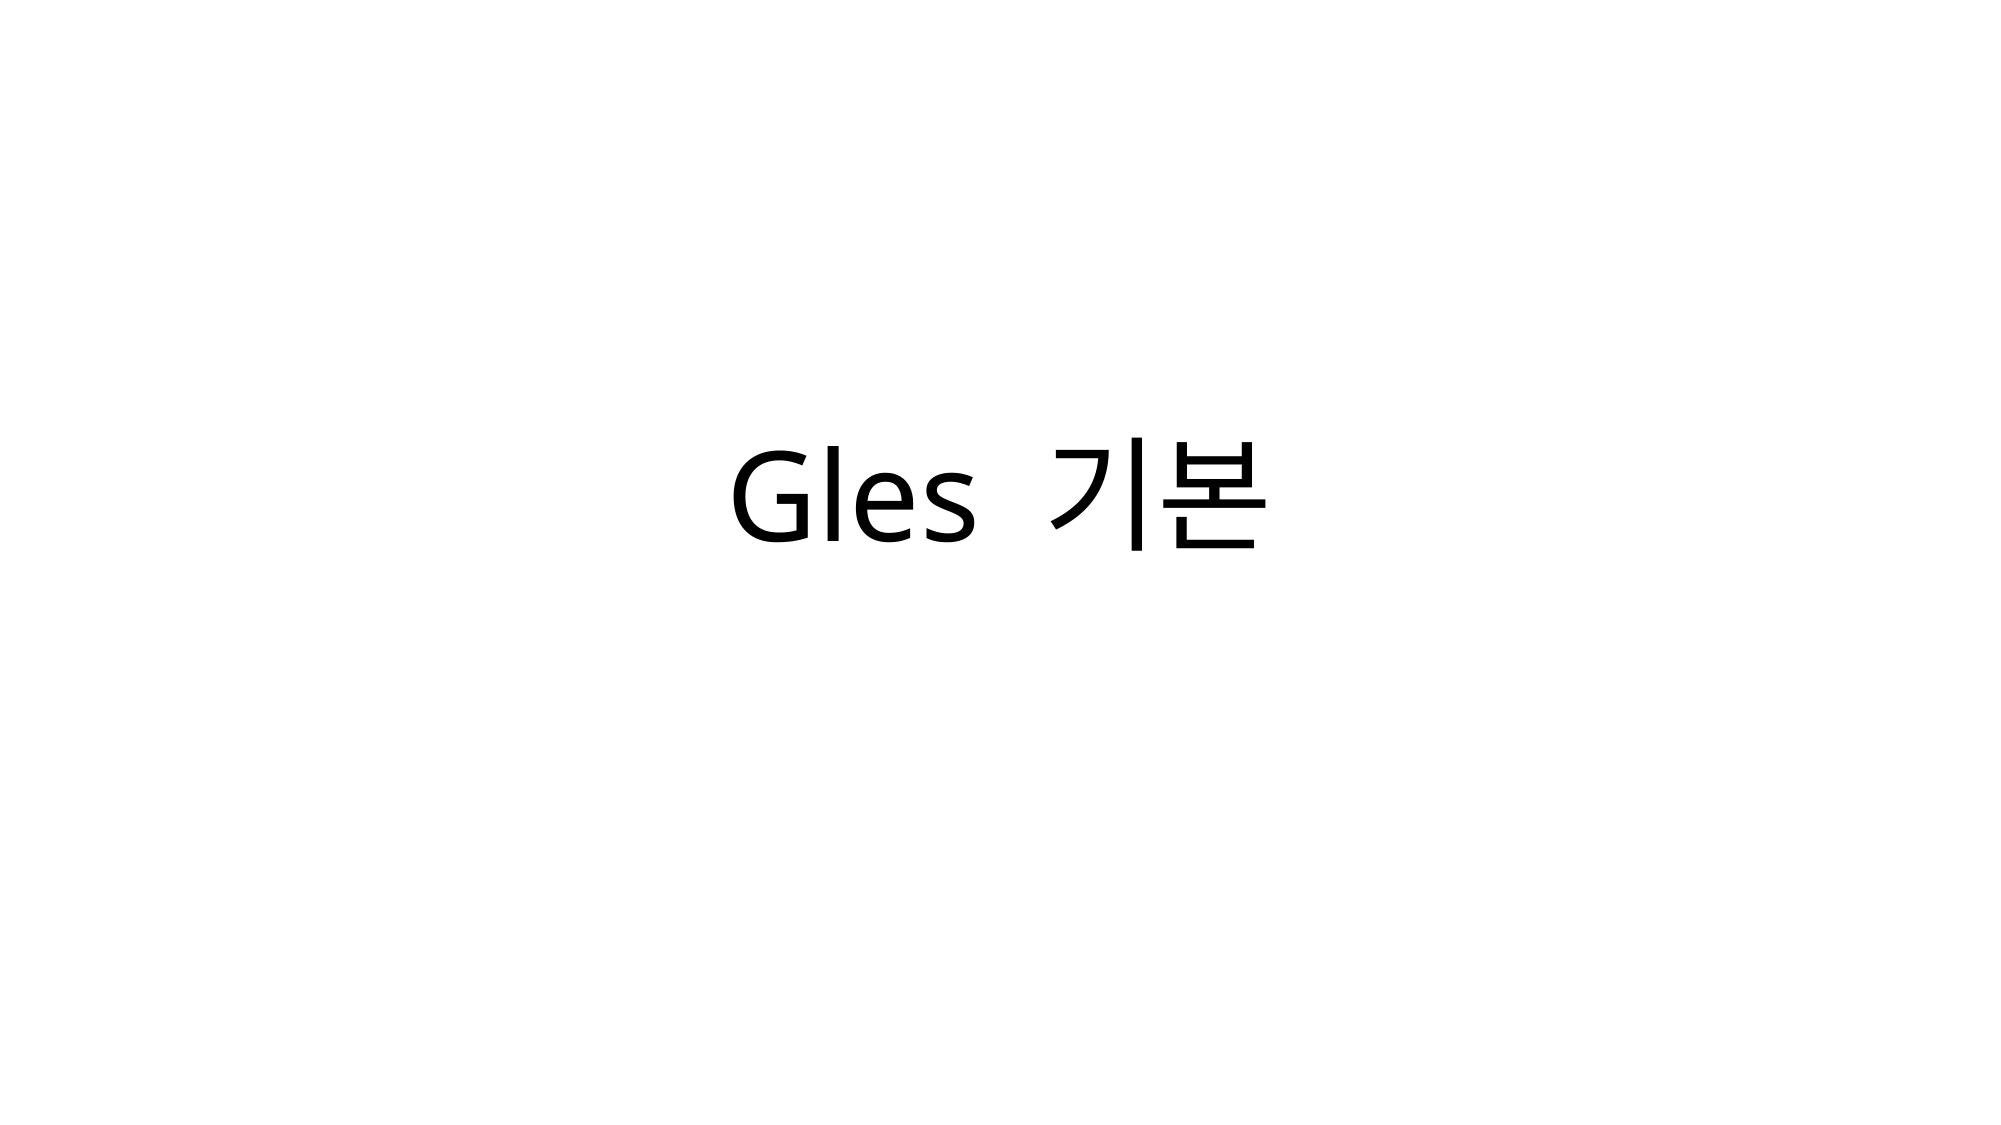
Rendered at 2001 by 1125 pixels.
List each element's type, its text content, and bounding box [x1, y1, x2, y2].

title Gles 기본 [249, 184, 1750, 576]
